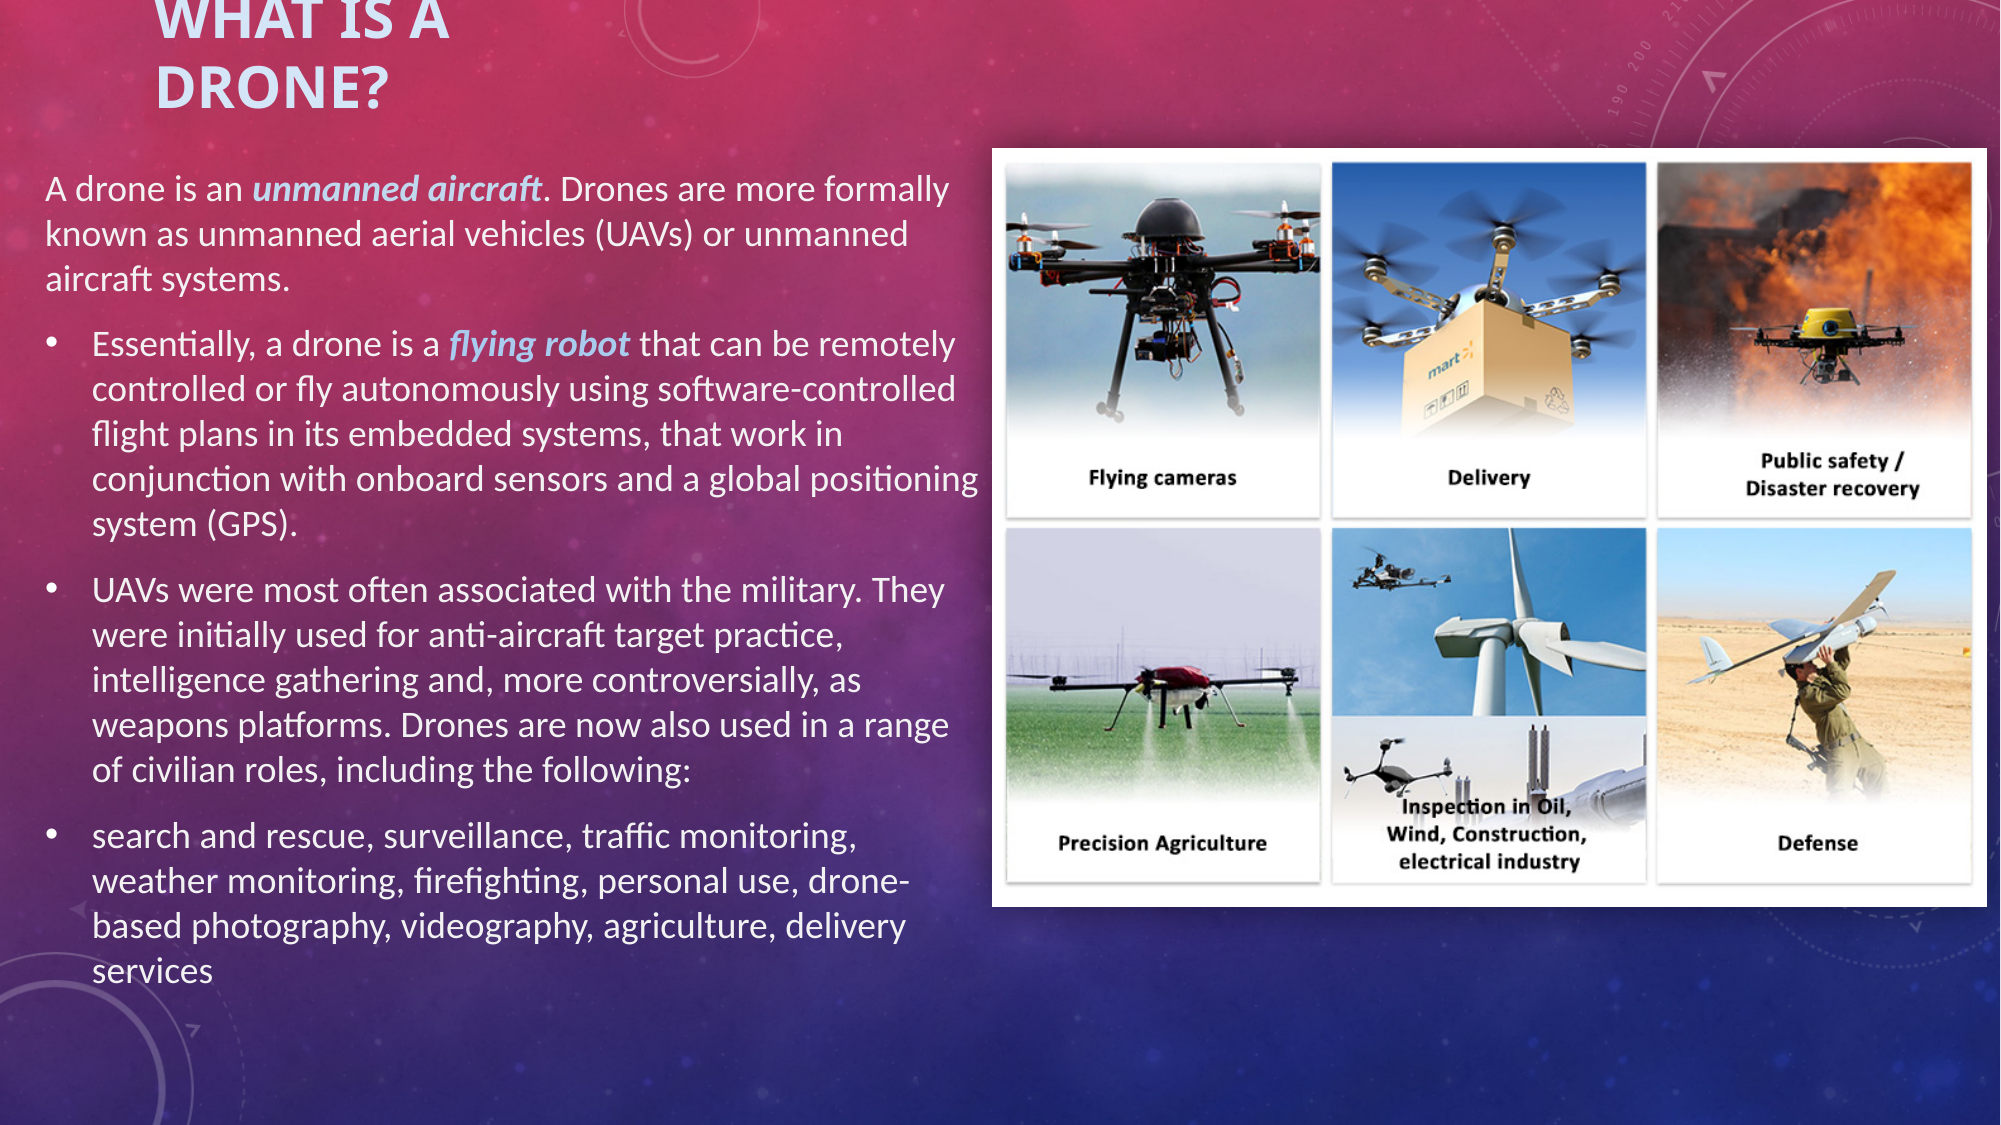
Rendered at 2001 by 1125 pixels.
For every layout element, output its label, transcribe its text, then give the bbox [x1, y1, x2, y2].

list A drone is an unmanned aircraft. Drones are more formally known as unmanned aerial vehicles (UAVs) or unmanned aircraft systems. Essentially, a drone is a flying robot that can be remotely controlled or fly autonomously using software-controlled flight plans in its embedded systems, that work in conjunction with onboard sensors and a global positioning system (GPS). UAVs were most often associated with the military. They were initially used for anti-aircraft target practice, intelligence gathering and, more controversially, as weapons platforms. Drones are now also used in a range of civilian roles, including the following: search and rescue, surveillance, traffic monitoring, weather monitoring, firefighting, personal use, drone-based photography, videography, agriculture, delivery services [30, 156, 1000, 1016]
title What is a Drone? [138, 37, 690, 128]
picture [0, 0, 2001, 1125]
